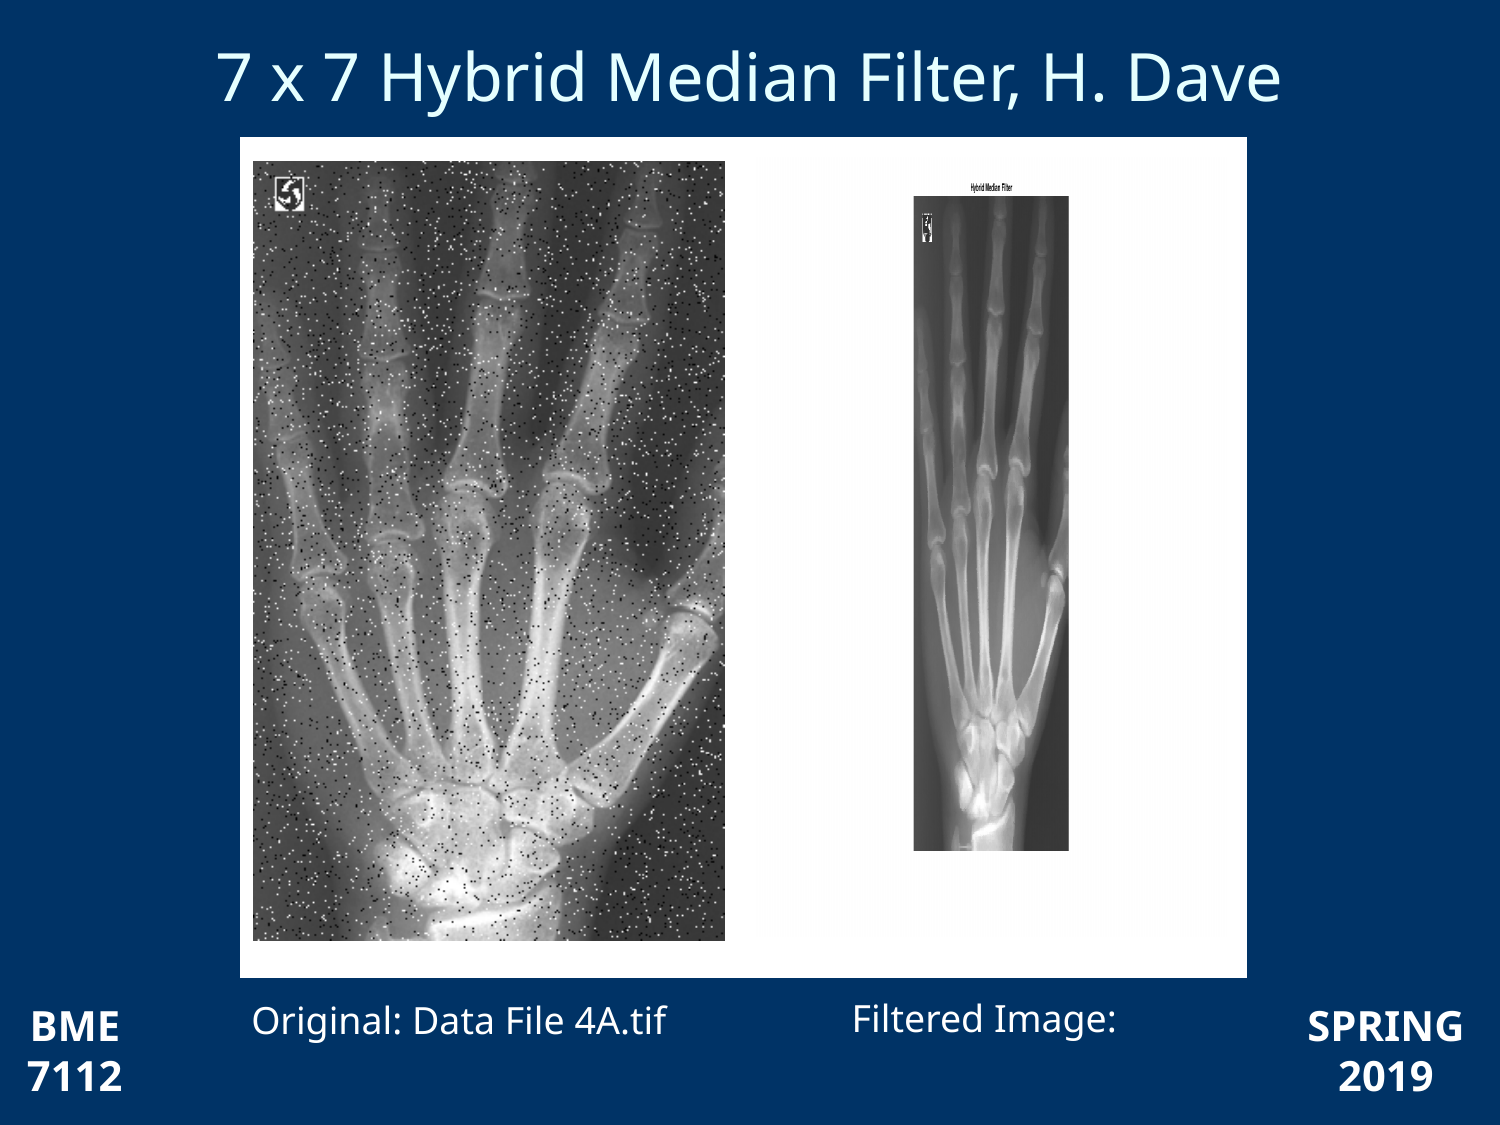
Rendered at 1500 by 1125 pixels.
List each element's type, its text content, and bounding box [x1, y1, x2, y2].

text_box BME 7112 [0, 974, 150, 1125]
picture [755, 157, 1228, 937]
text_box Filtered Image: [836, 987, 1132, 1048]
title 7 x 7 Hybrid Median Filter, H. Dave [0, 0, 1500, 150]
text_box [241, 137, 1246, 978]
picture [253, 161, 726, 942]
text_box SPRING 2019 [1272, 974, 1500, 1125]
text_box Original: Data File 4A.tif [236, 989, 682, 1050]
